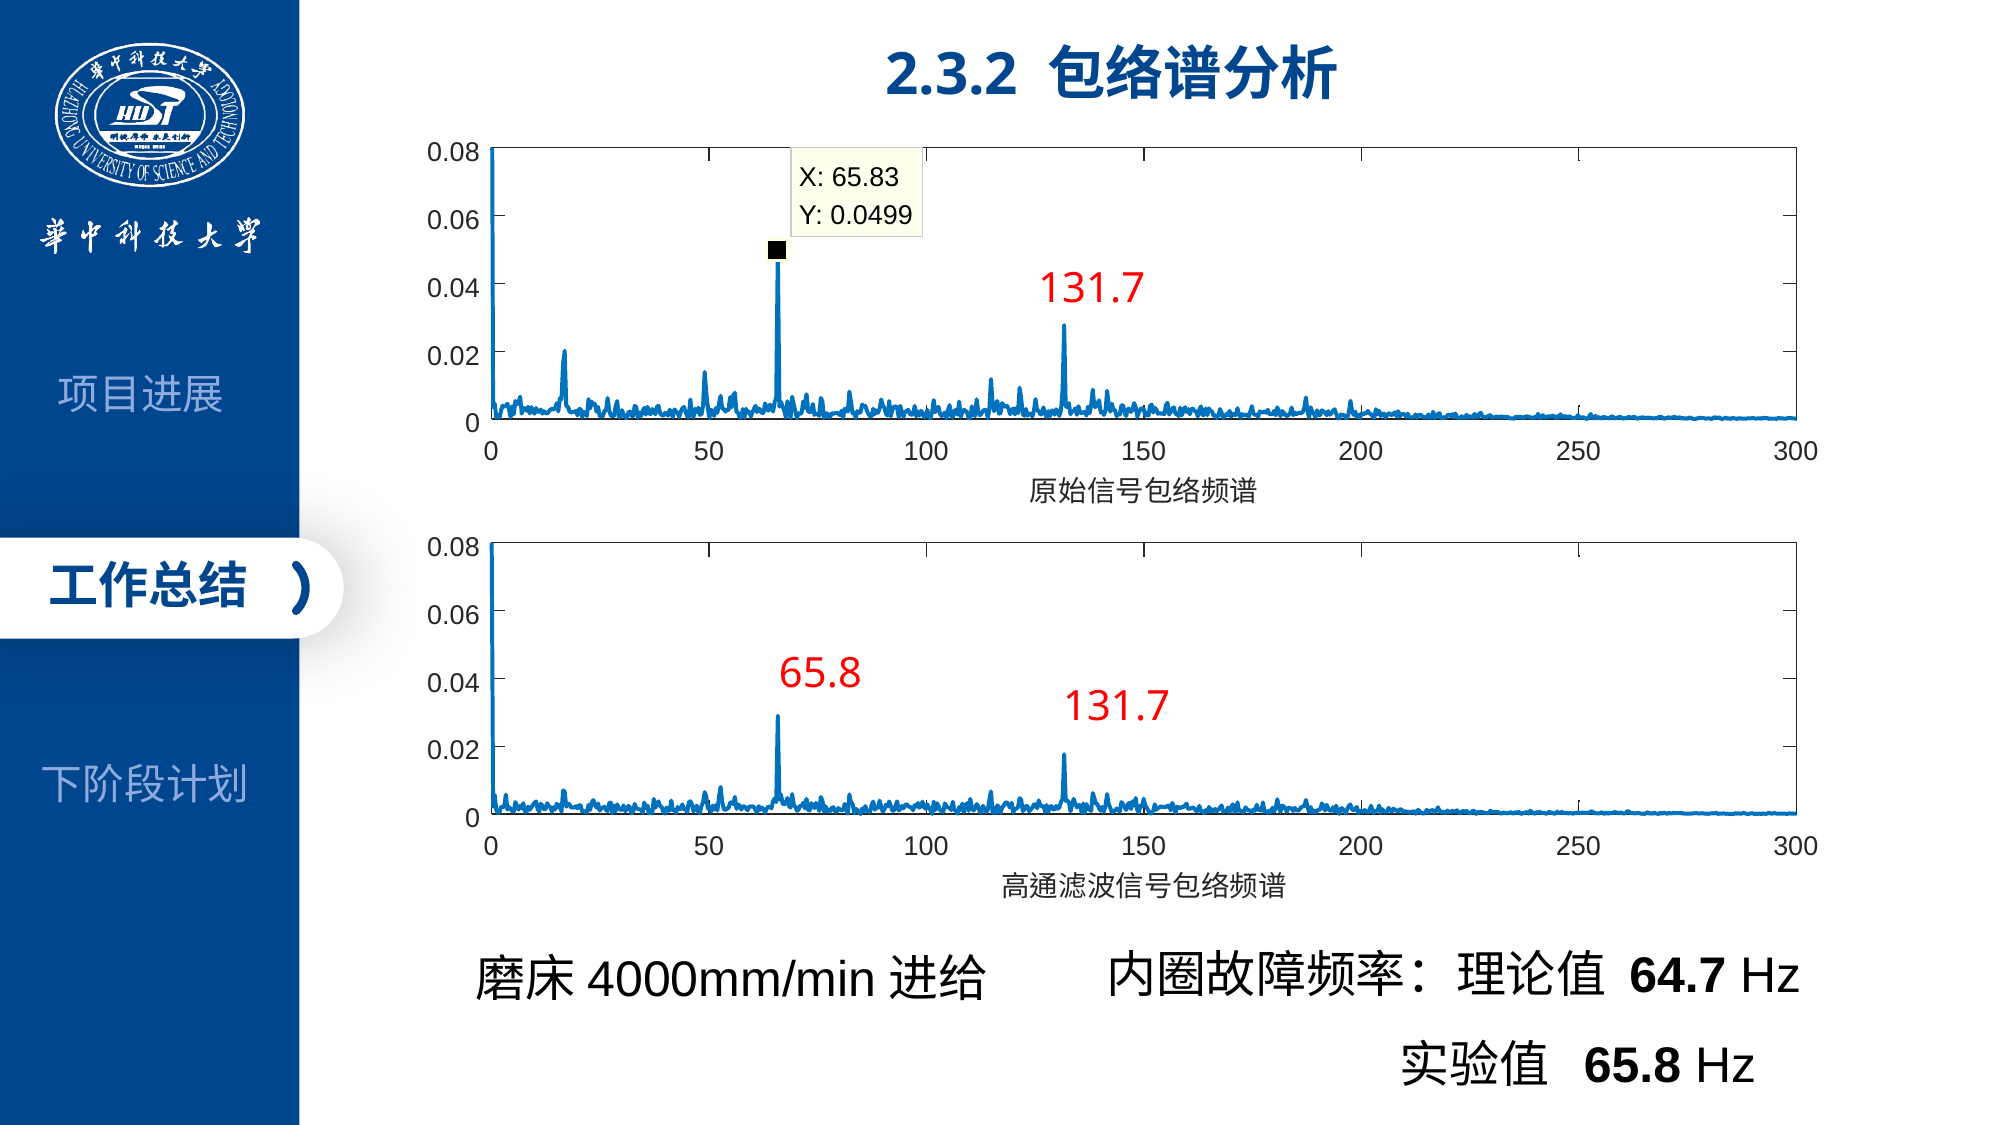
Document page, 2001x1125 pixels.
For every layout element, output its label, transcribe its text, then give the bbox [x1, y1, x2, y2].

picture [53, 41, 246, 188]
text_box 项目进展 [42, 360, 269, 425]
text_box [0, 0, 300, 500]
text_box 内圈故障频率：理论值 64.7 Hz 实验值 65.8 Hz [1091, 904, 1845, 1100]
text_box [273, 564, 307, 612]
text_box 磨床4000mm/min进给 [460, 939, 1004, 1014]
picture [40, 217, 260, 254]
text_box 下阶段计划 [26, 750, 293, 816]
picture [397, 114, 1838, 918]
text_box 工作总结 [33, 546, 310, 621]
text_box [0, 680, 300, 1125]
text_box 2.3.2 包络谱分析 [665, 28, 1559, 114]
text_box [0, 536, 345, 640]
